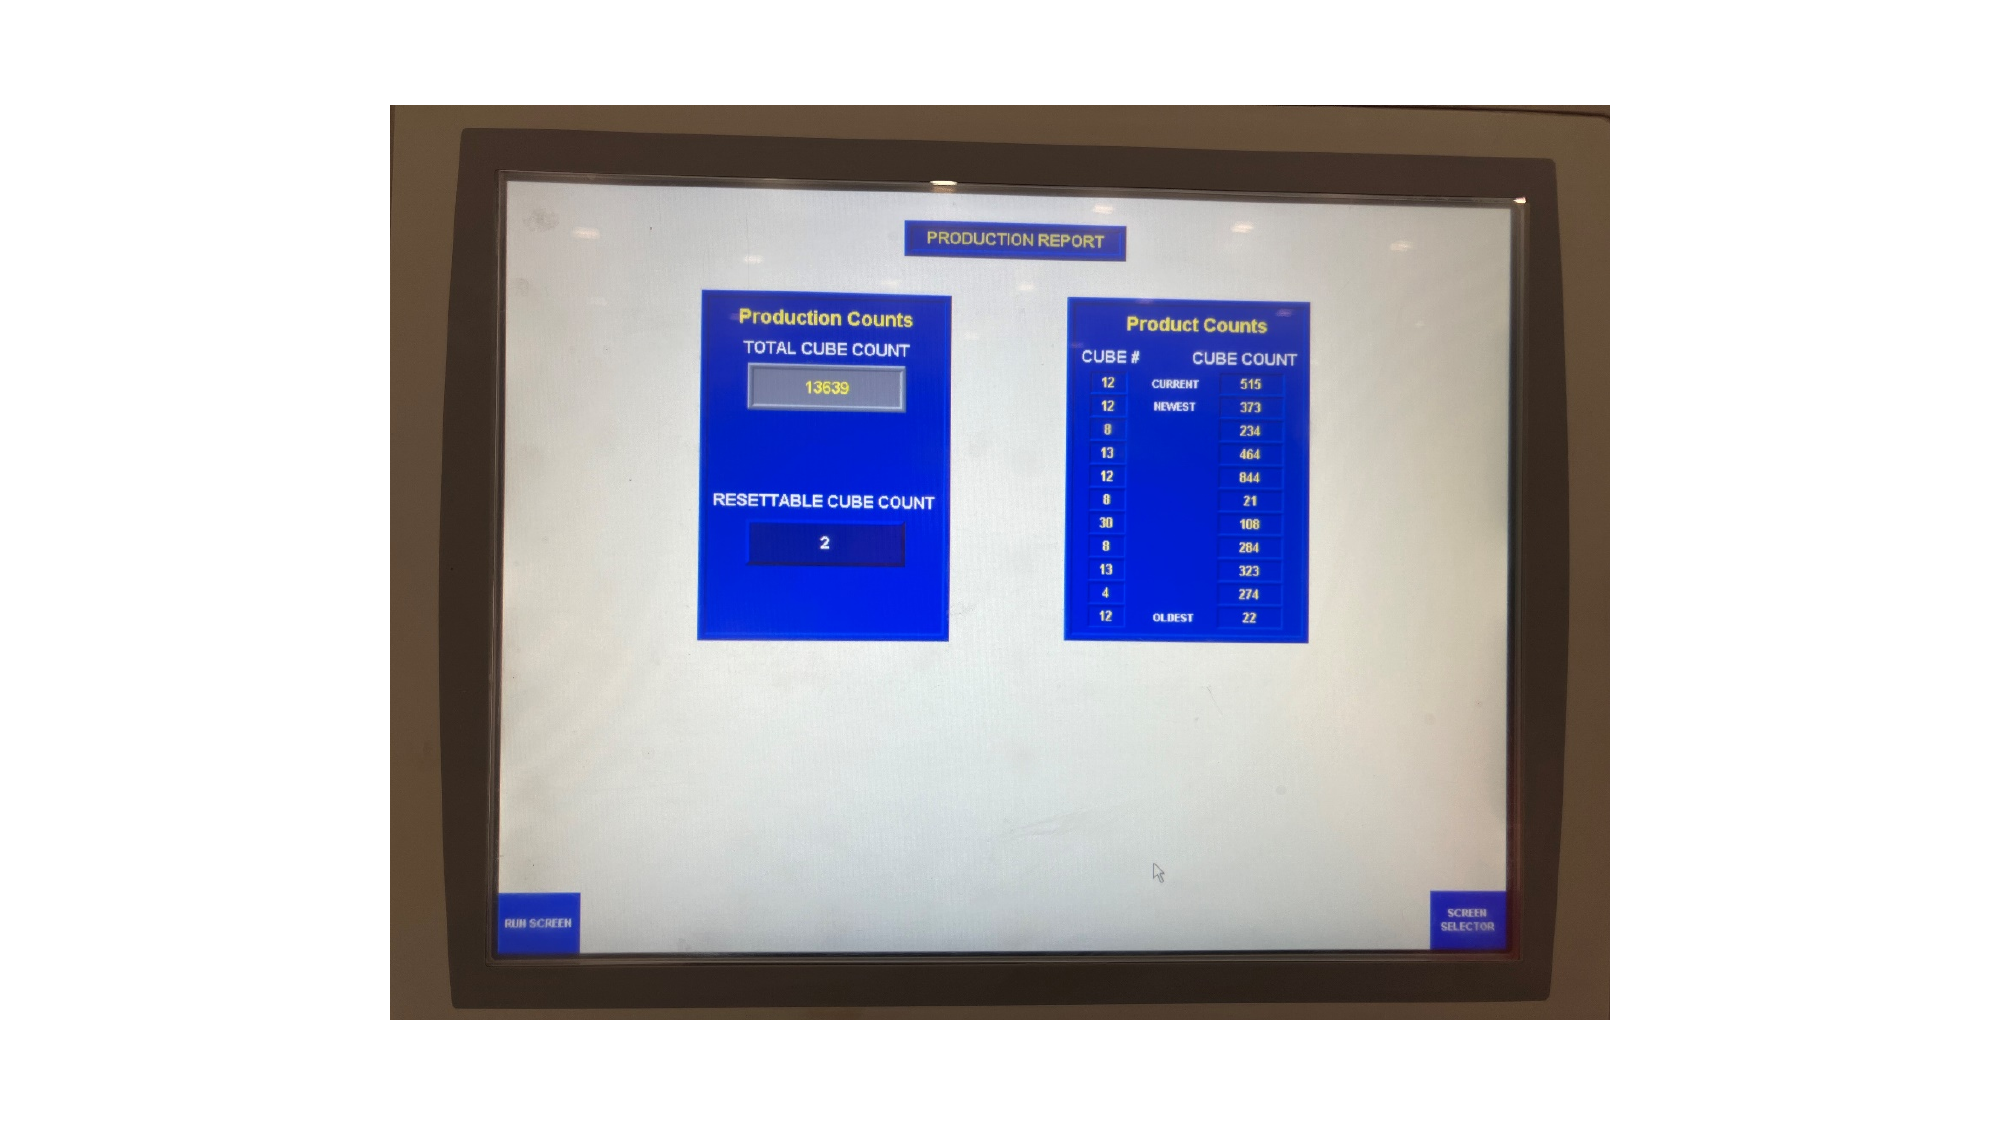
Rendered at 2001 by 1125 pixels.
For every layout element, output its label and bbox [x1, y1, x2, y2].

picture [390, 104, 1610, 1020]
